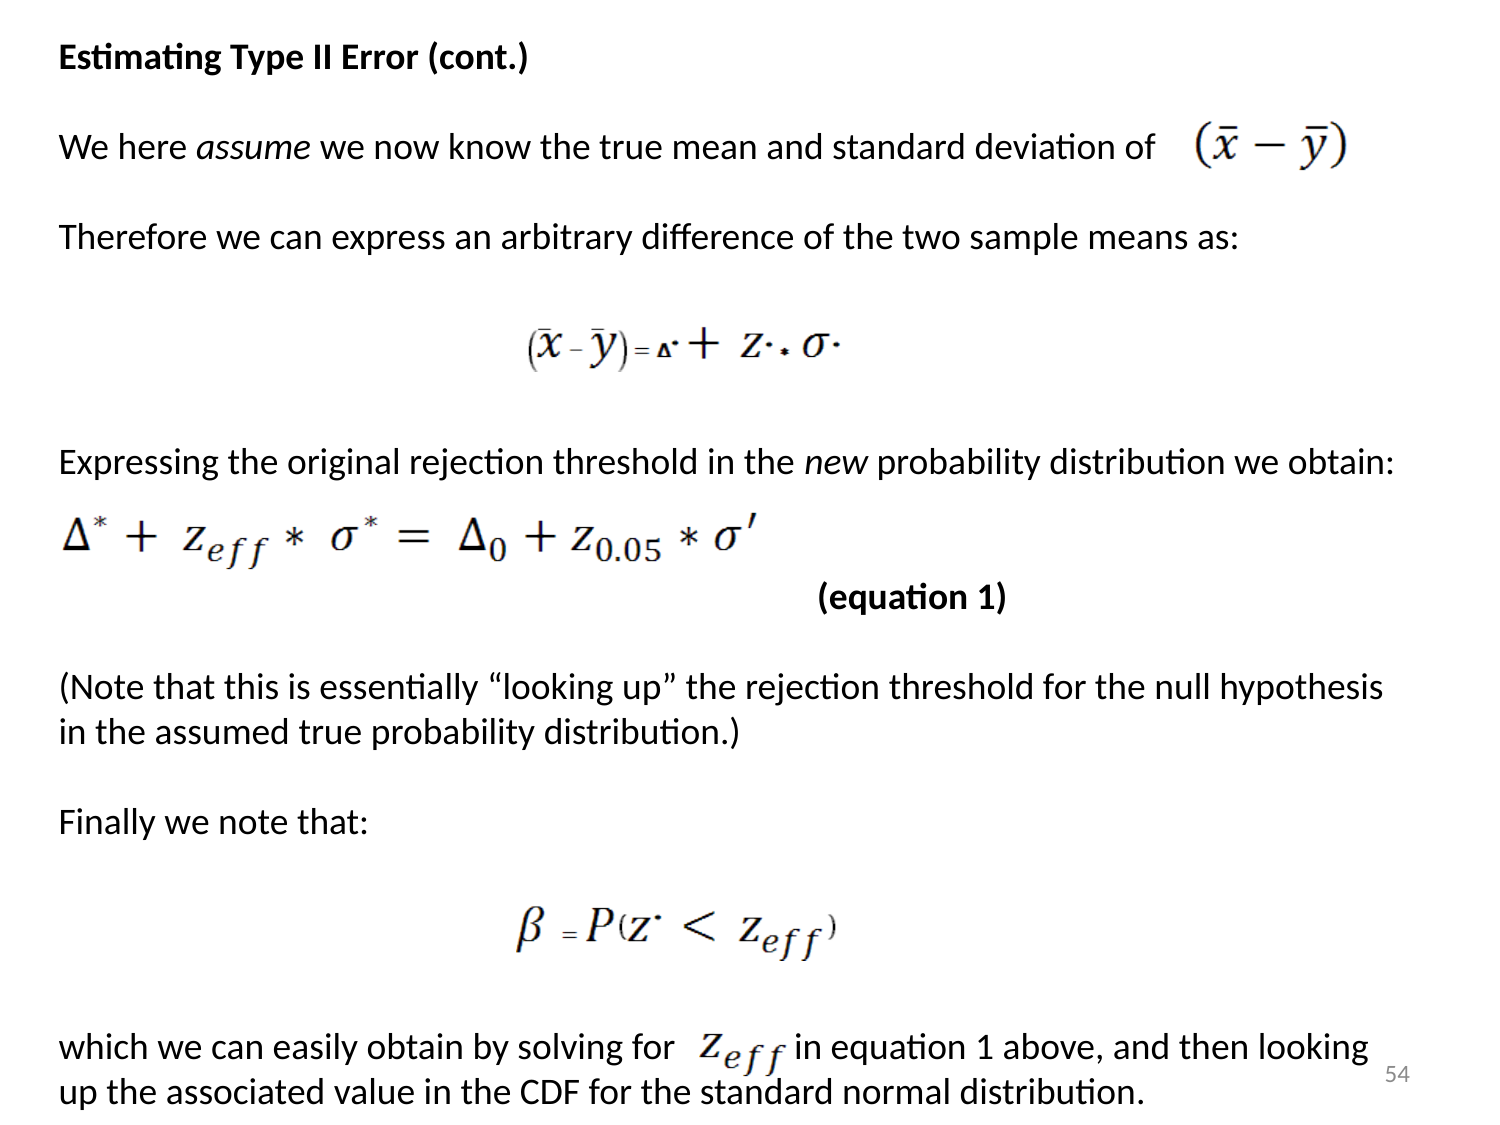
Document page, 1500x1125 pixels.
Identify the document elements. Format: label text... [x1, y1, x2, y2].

text_box Estimating Type II Error (cont.) We here assume we now know the true mean and standard deviation of Therefore we can express an arbitrary difference of the two sample means as: Expressing the original rejection threshold in the new probability distribution we obtain: (equation 1) (Note that this is essentially “looking up” the rejection threshold for the null hypothesis in the assumed true probability distribution.) Finally we note that: which we can easily obtain by solving for in equation 1 above, and then looking up the associated value in the CDF for the standard normal distribution. [43, 75, 1432, 148]
picture [62, 505, 760, 579]
text_box [0, 0, 1500, 75]
text_box Estimating Type II Error (cont.) We here assume we now know the true mean and standard deviation of Therefore we can express an arbitrary difference of the two sample means as: Expressing the original rejection threshold in the new probability distribution we obtain: (equation 1) (Note that this is essentially “looking up” the rejection threshold for the null hypothesis in the assumed true probability distribution.) Finally we note that: which we can easily obtain by solving for in equation 1 above, and then looking up the associated value in the CDF for the standard normal distribution. [43, 149, 1432, 1125]
picture [1191, 112, 1351, 180]
picture [516, 892, 839, 961]
picture [699, 1012, 790, 1087]
slide_number 54 [1074, 1042, 1425, 1103]
picture [521, 324, 845, 373]
